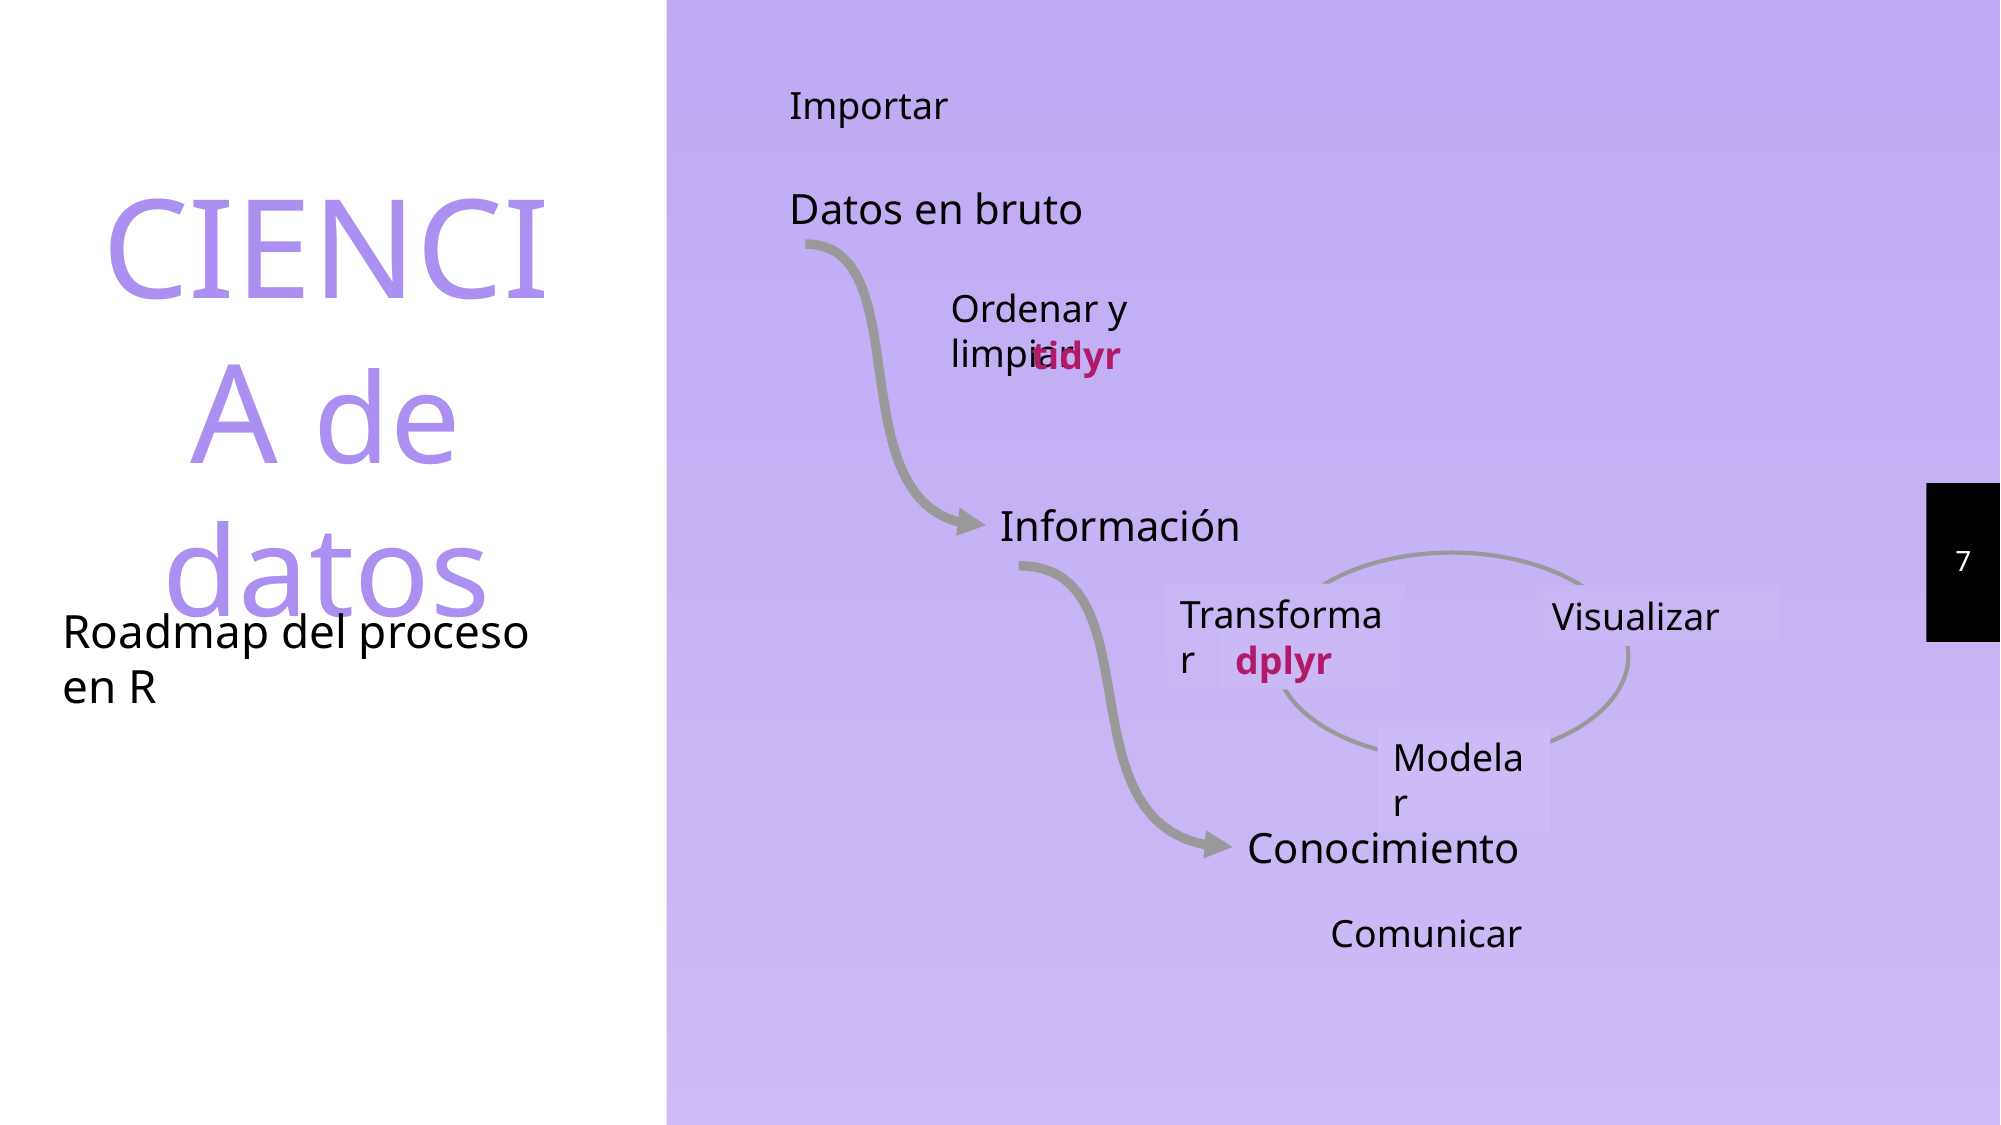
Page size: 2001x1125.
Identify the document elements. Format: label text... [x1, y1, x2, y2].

text_box Ordenar y limpiar [935, 277, 1252, 383]
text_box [754, 294, 1037, 476]
text_box Importar [774, 74, 1035, 134]
text_box dplyr [1272, 629, 1369, 690]
text_box Comunicar [1296, 902, 1538, 963]
title CIENCIA de datos [47, 134, 605, 594]
text_box Conocimiento [1232, 814, 1653, 880]
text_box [984, 599, 1267, 814]
text_box Visualizar [1537, 585, 1779, 646]
text_box Transformar [1164, 583, 1406, 689]
text_box Modelar [1377, 726, 1551, 832]
text_box Roadmap del proceso en R [47, 594, 605, 720]
text_box [1282, 550, 1631, 752]
text_box Datos en bruto [774, 175, 1195, 241]
slide_number 7 [1926, 482, 2000, 642]
text_box Información [985, 492, 1406, 558]
text_box tidyr [1041, 324, 1165, 384]
